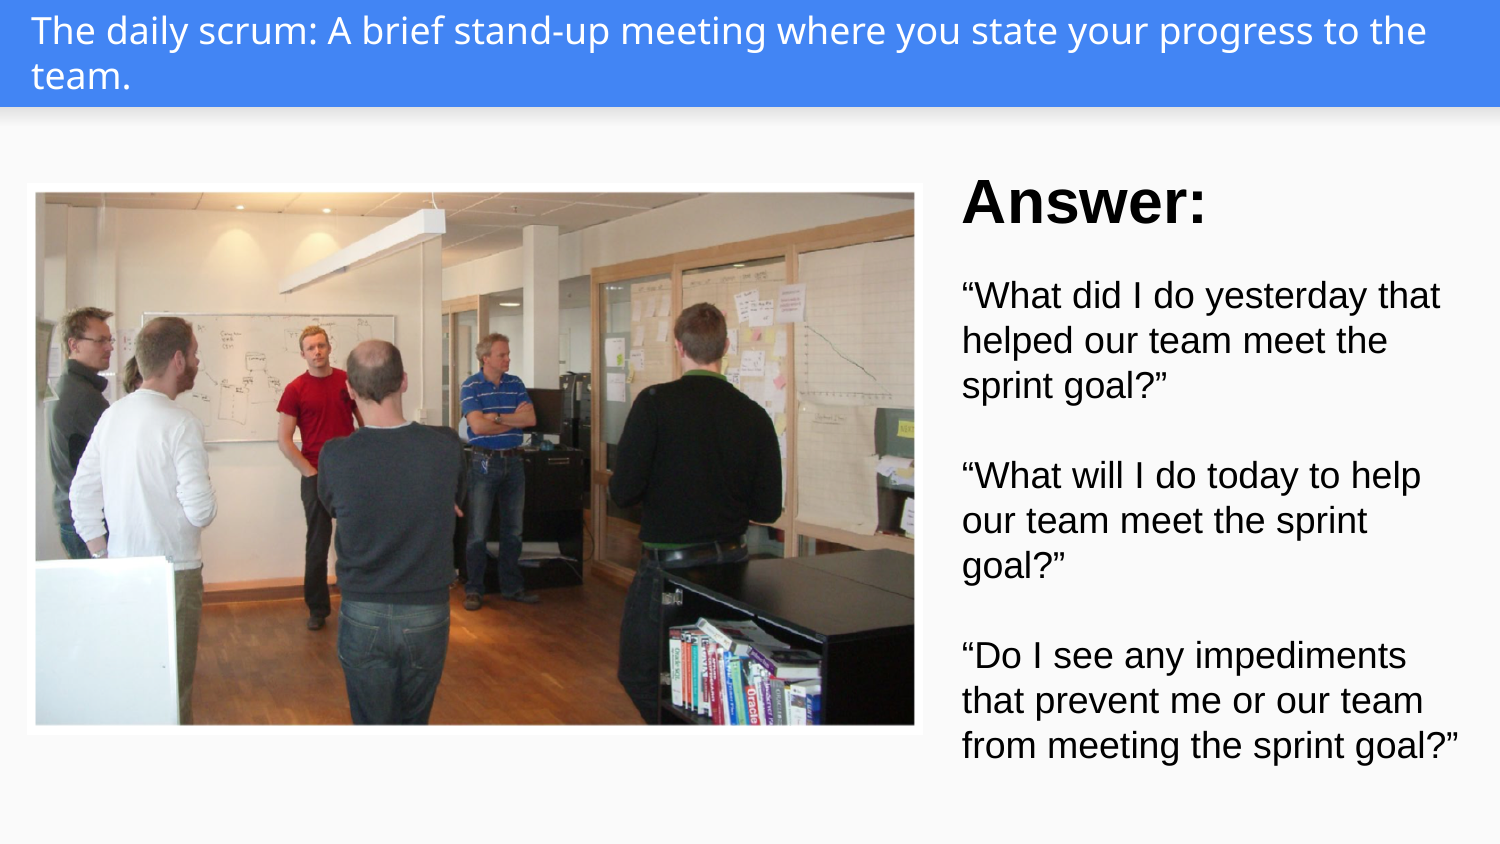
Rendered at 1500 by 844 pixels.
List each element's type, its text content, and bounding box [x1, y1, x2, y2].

picture [27, 183, 924, 736]
title The daily scrum: A brief stand-up meeting where you state your progress to the team. [16, 2, 1464, 102]
text_box Answer: “What did I do yesterday that helped our team meet the sprint goal?” “What will I do today to help our team meet the sprint goal?” “Do I see any impediments that prevent me or our team from meeting the sprint goal?” [946, 146, 1484, 804]
